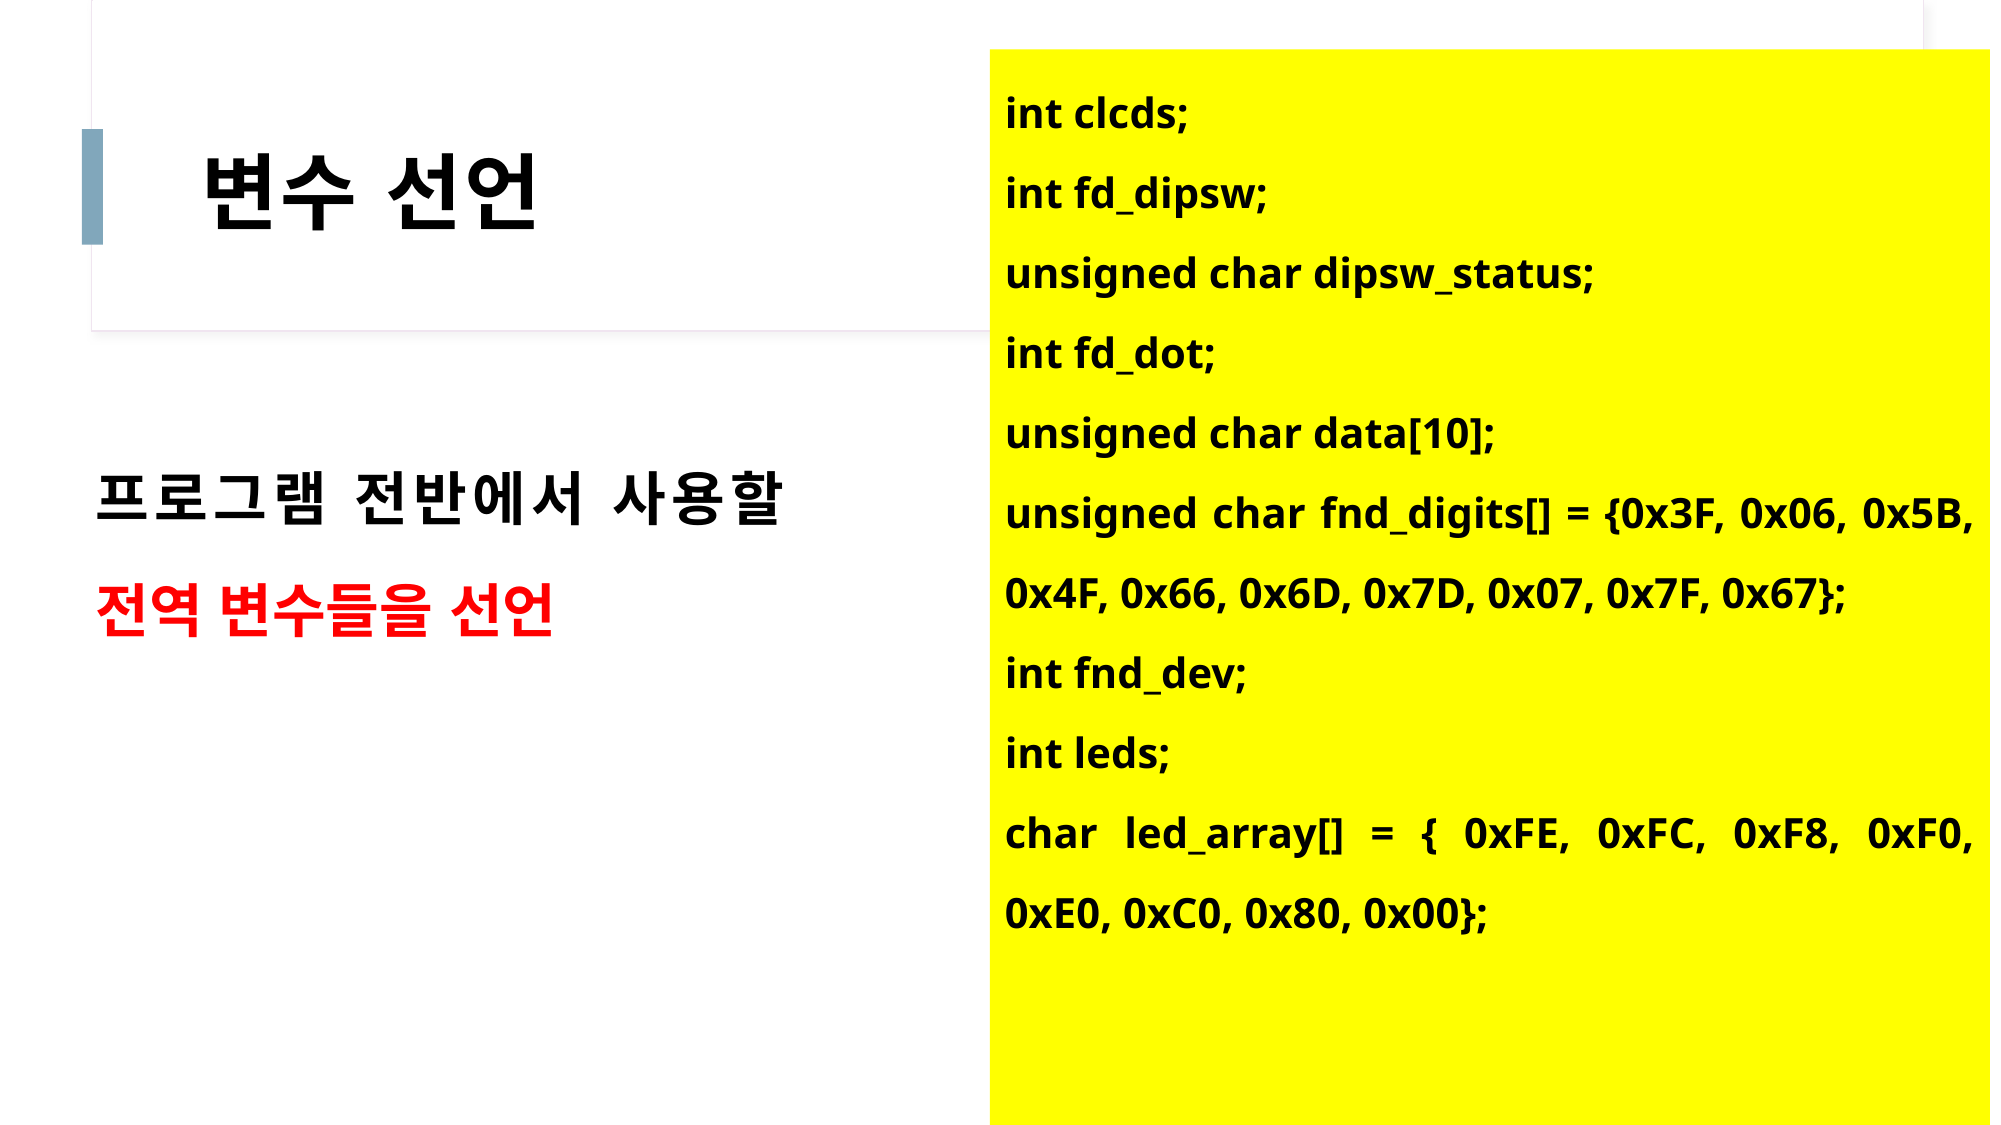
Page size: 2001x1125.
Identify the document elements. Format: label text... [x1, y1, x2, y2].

text_box 프로그램 전반에서 사용할 전역 변수들을 선언 [77, 402, 803, 596]
title 변수 선언 [183, 90, 989, 284]
text_box int clcds; int fd_dipsw; unsigned char dipsw_status; int fd_dot; unsigned char data[10]; unsigned char fnd_digits[] = {0x3F, 0x06, 0x5B, 0x4F, 0x66, 0x6D, 0x7D, 0x07, 0x7F, 0x67}; int fnd_dev; int leds; char led_array[] = { 0xFE, 0xFC, 0xF8, 0xF0, 0xE0, 0xC0, 0x80, 0x00}; [989, 49, 1990, 1125]
